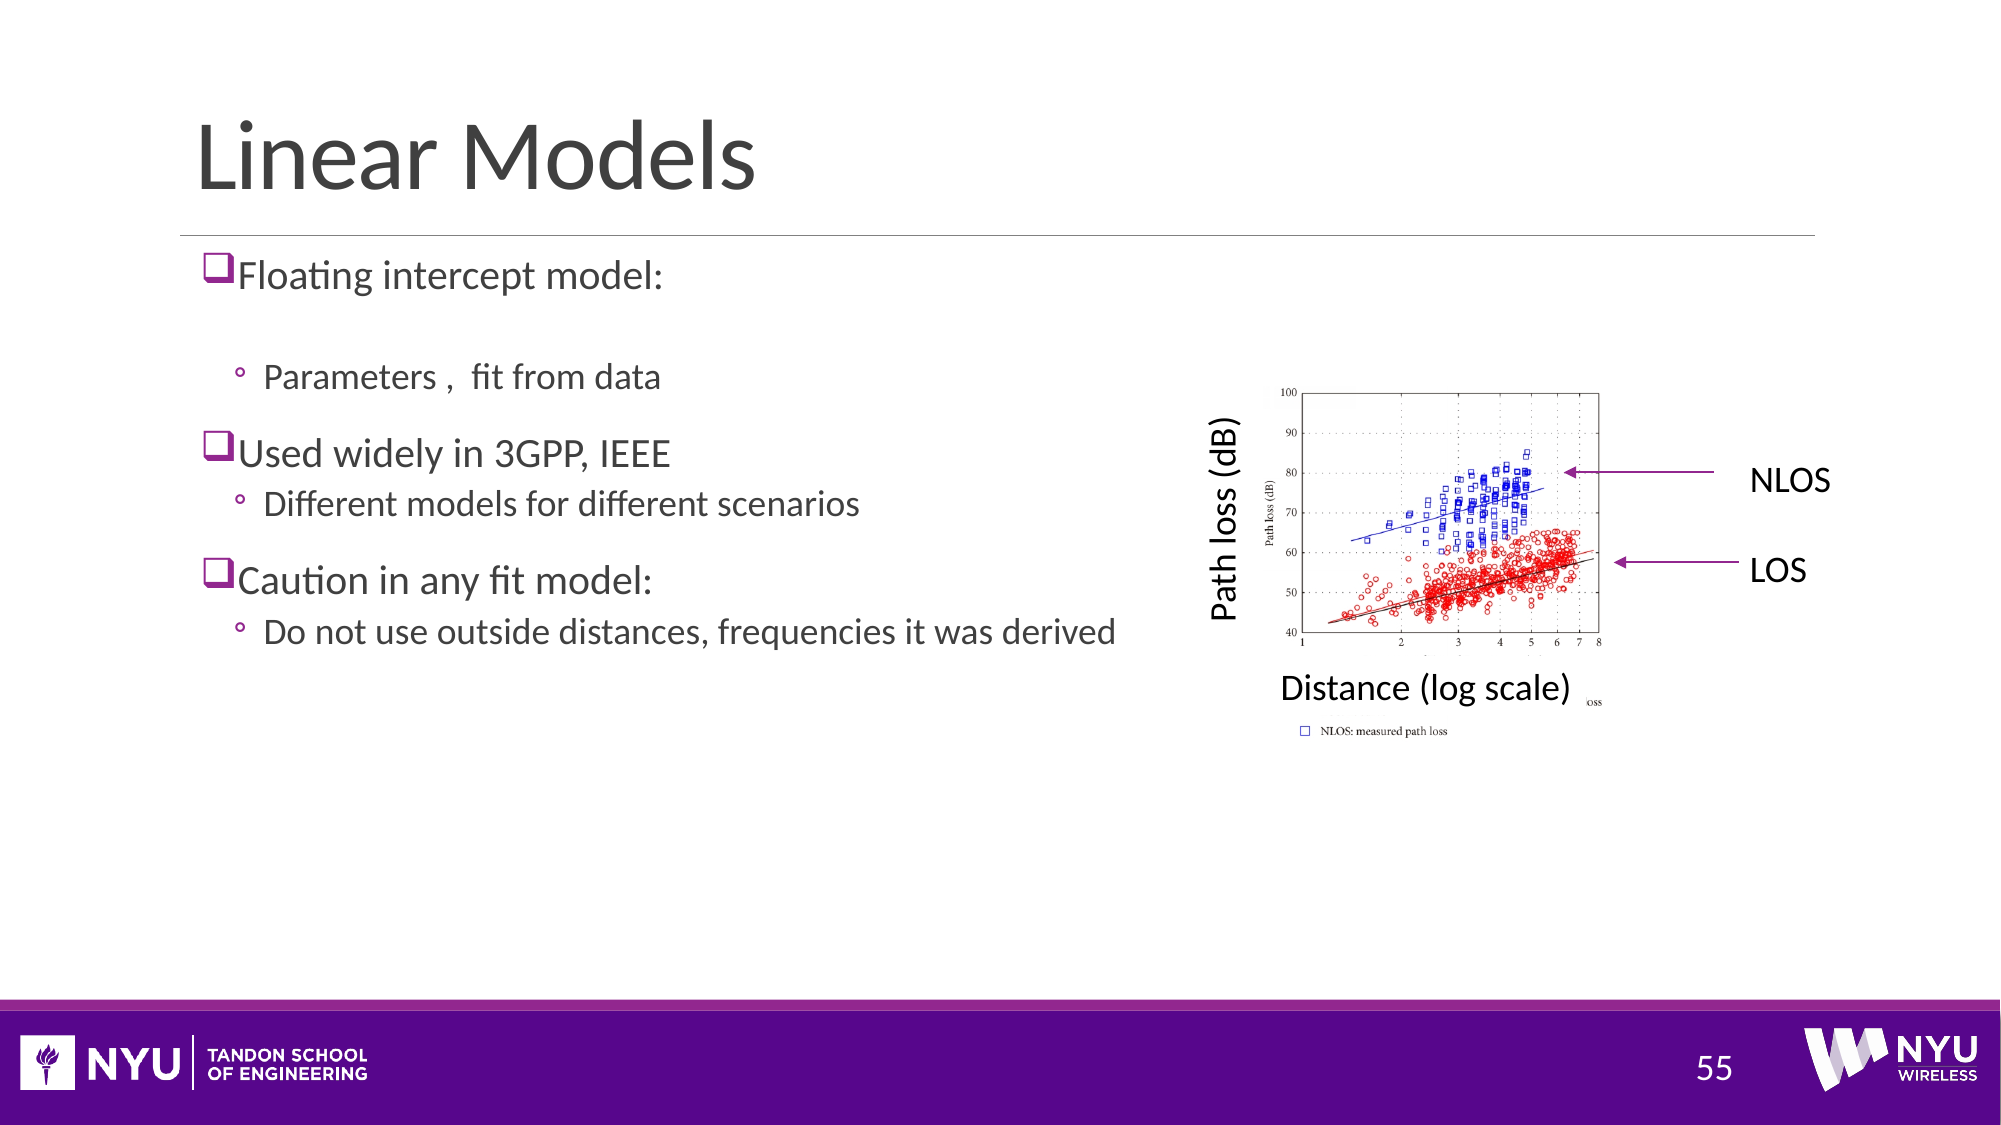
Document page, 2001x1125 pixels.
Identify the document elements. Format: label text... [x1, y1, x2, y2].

text_box Path loss (dB) [1190, 401, 1247, 637]
slide_number 55 [1533, 1035, 1749, 1096]
picture [1250, 373, 1615, 752]
title Linear Models [180, 47, 1830, 218]
text_box NLOS LOS [1735, 447, 1847, 598]
